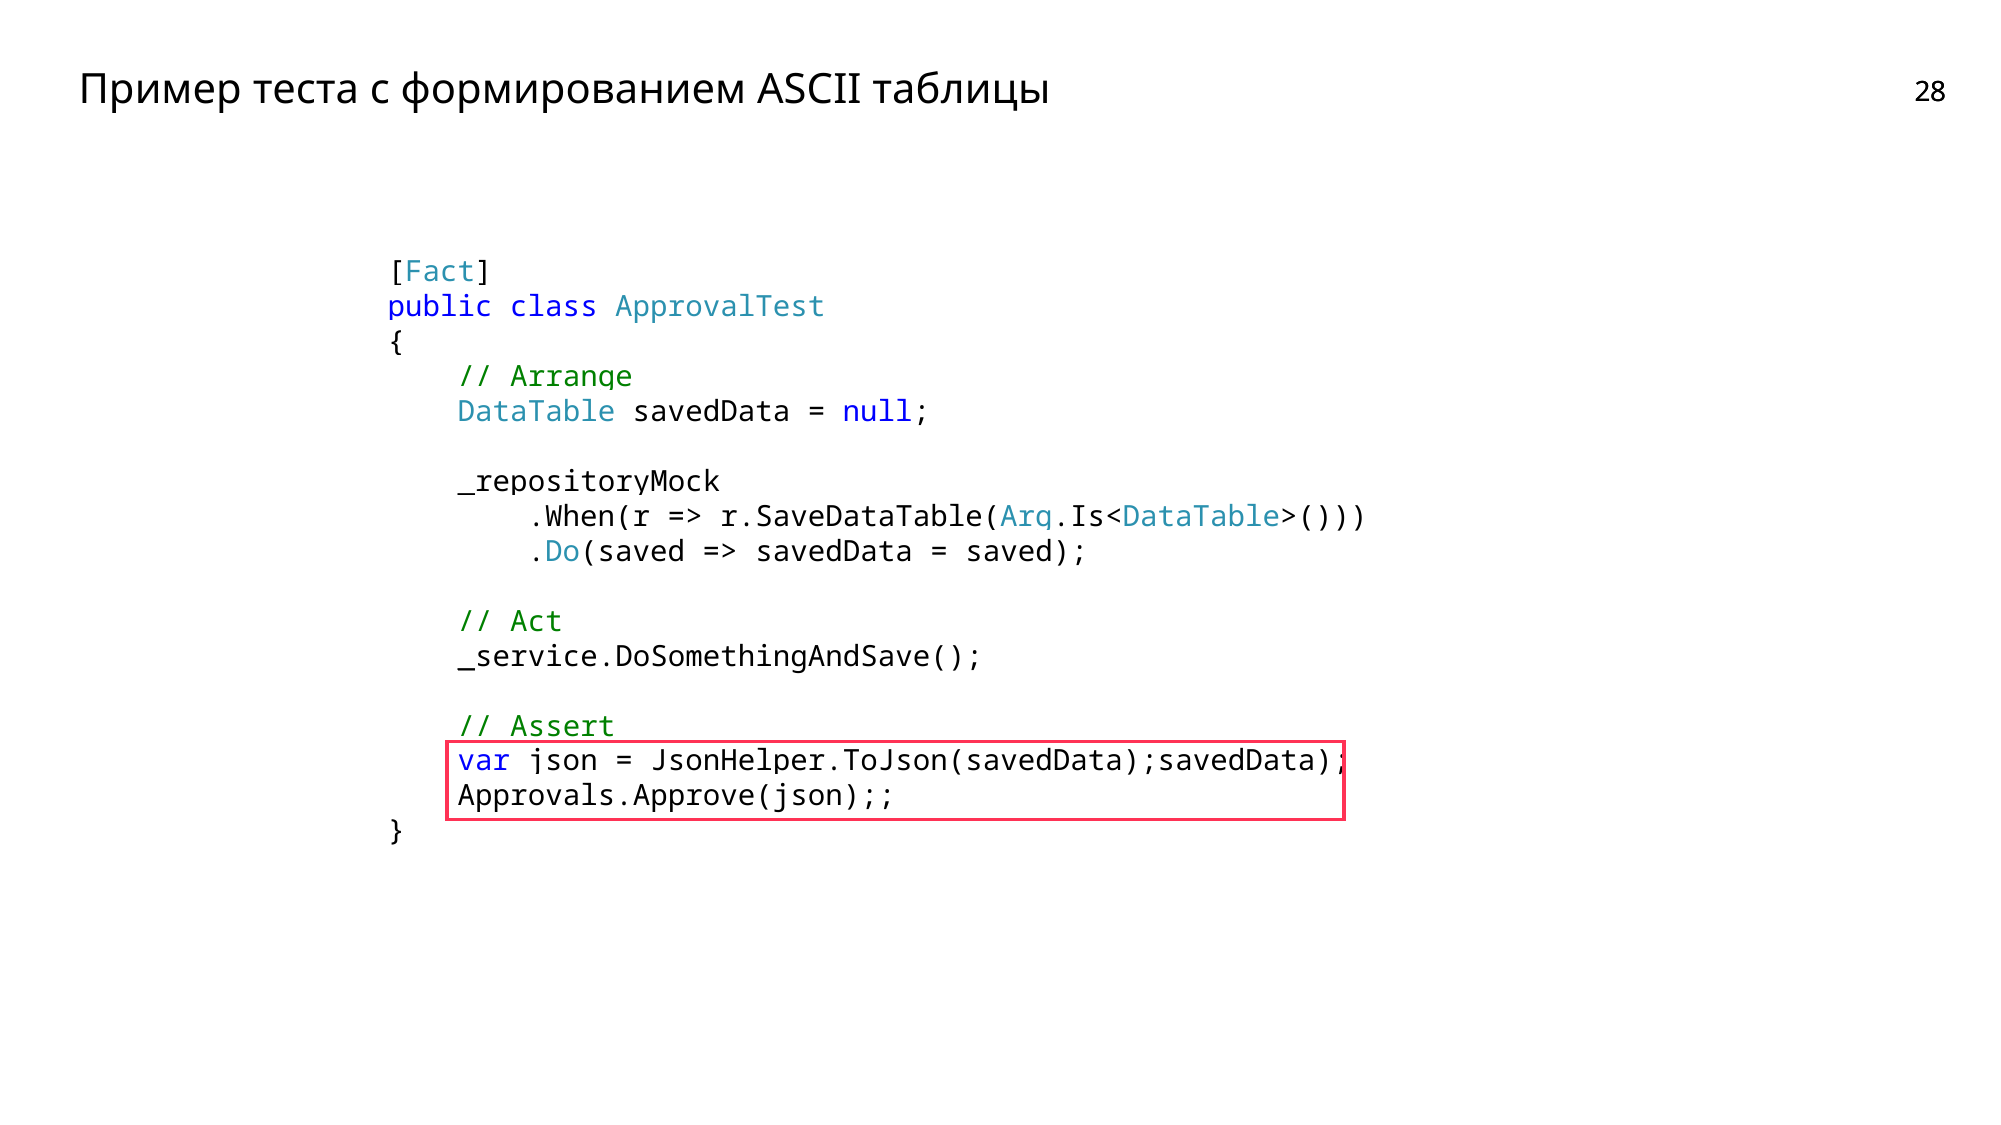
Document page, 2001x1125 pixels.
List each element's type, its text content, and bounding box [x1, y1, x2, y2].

text_box var json = JsonHelper.ToJson(savedData); Approvals.Approve(json); [372, 734, 1628, 819]
text_box [Fact] public class ApprovalTest { // Arrange DataTable savedData = null; _repositoryMock .When(r => r.SaveDataTable(Arg.Is<DataTable>())) .Do(saved => savedData = saved); // Act _service.DoSomethingAndSave(); // Assert } [372, 244, 1774, 854]
title Пример теста с формированием ASCII таблицы [63, 53, 1789, 128]
text_box [445, 740, 1346, 821]
